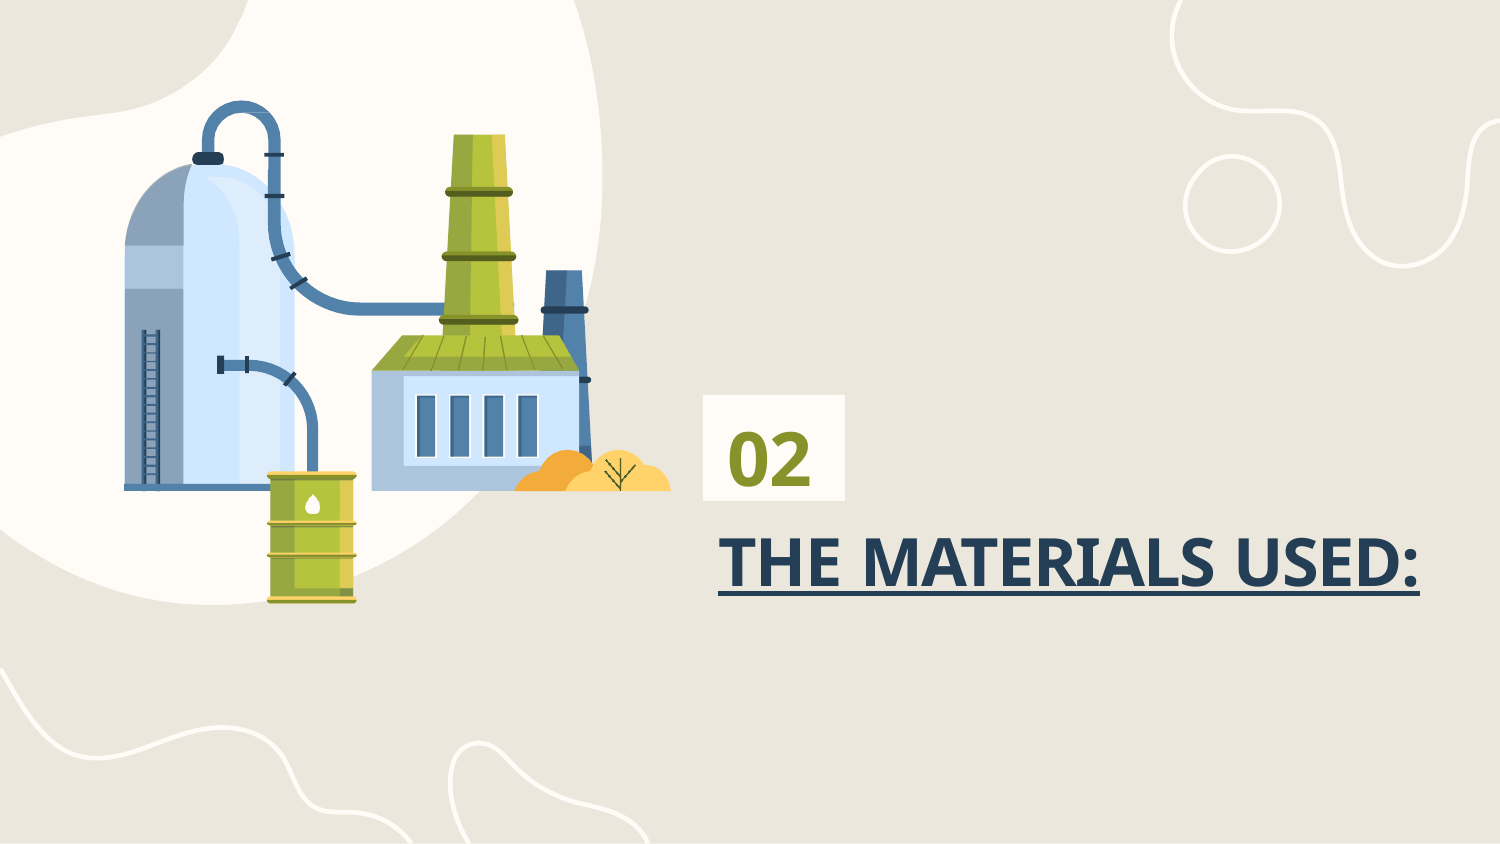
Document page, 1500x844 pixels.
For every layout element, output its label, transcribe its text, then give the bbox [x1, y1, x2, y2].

text_box 02 [702, 394, 845, 501]
text_box [1185, 156, 1280, 252]
text_box THE MATERIALS USED: [716, 517, 1457, 600]
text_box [123, 100, 672, 604]
